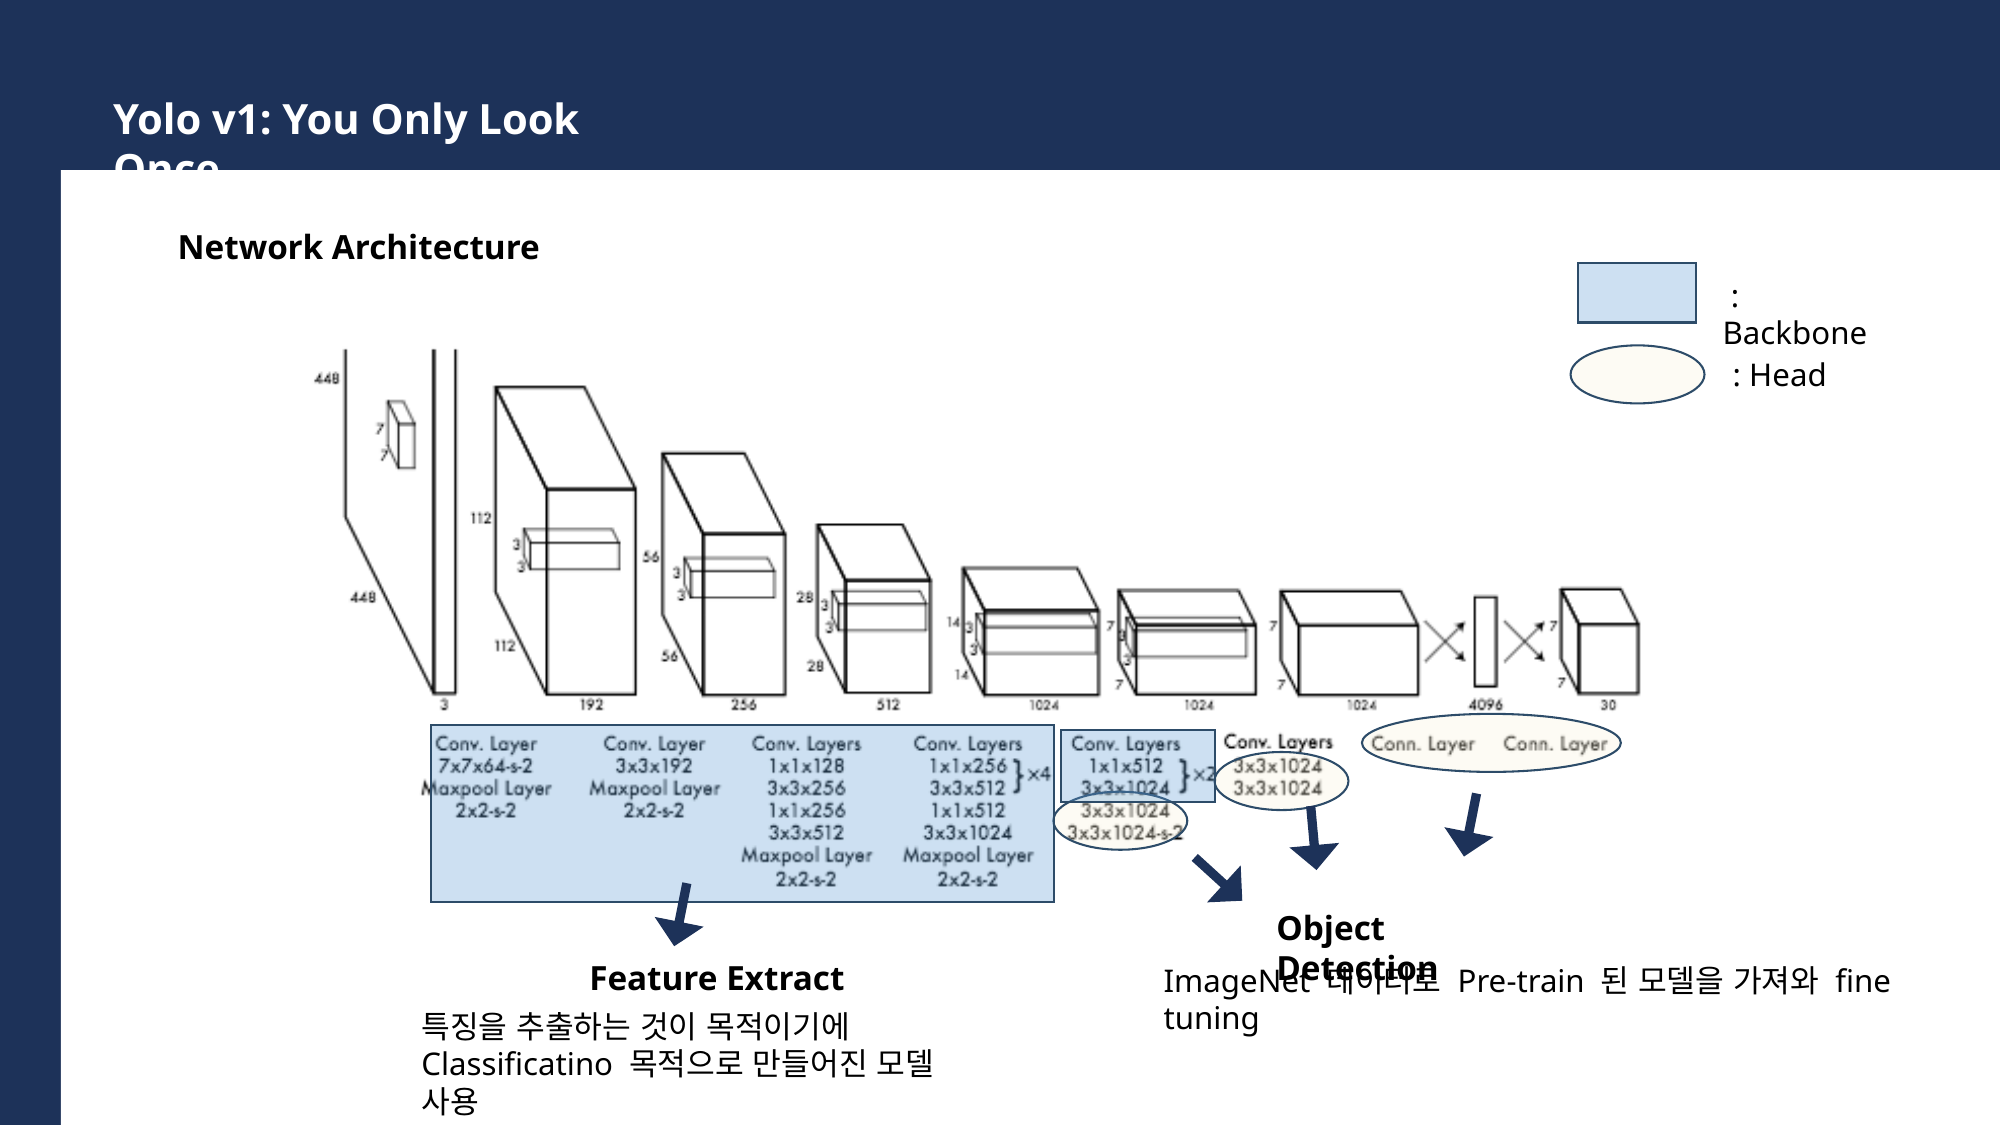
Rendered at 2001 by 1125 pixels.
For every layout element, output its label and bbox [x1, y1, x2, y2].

text_box [60, 67, 2000, 1125]
picture [242, 283, 1758, 909]
